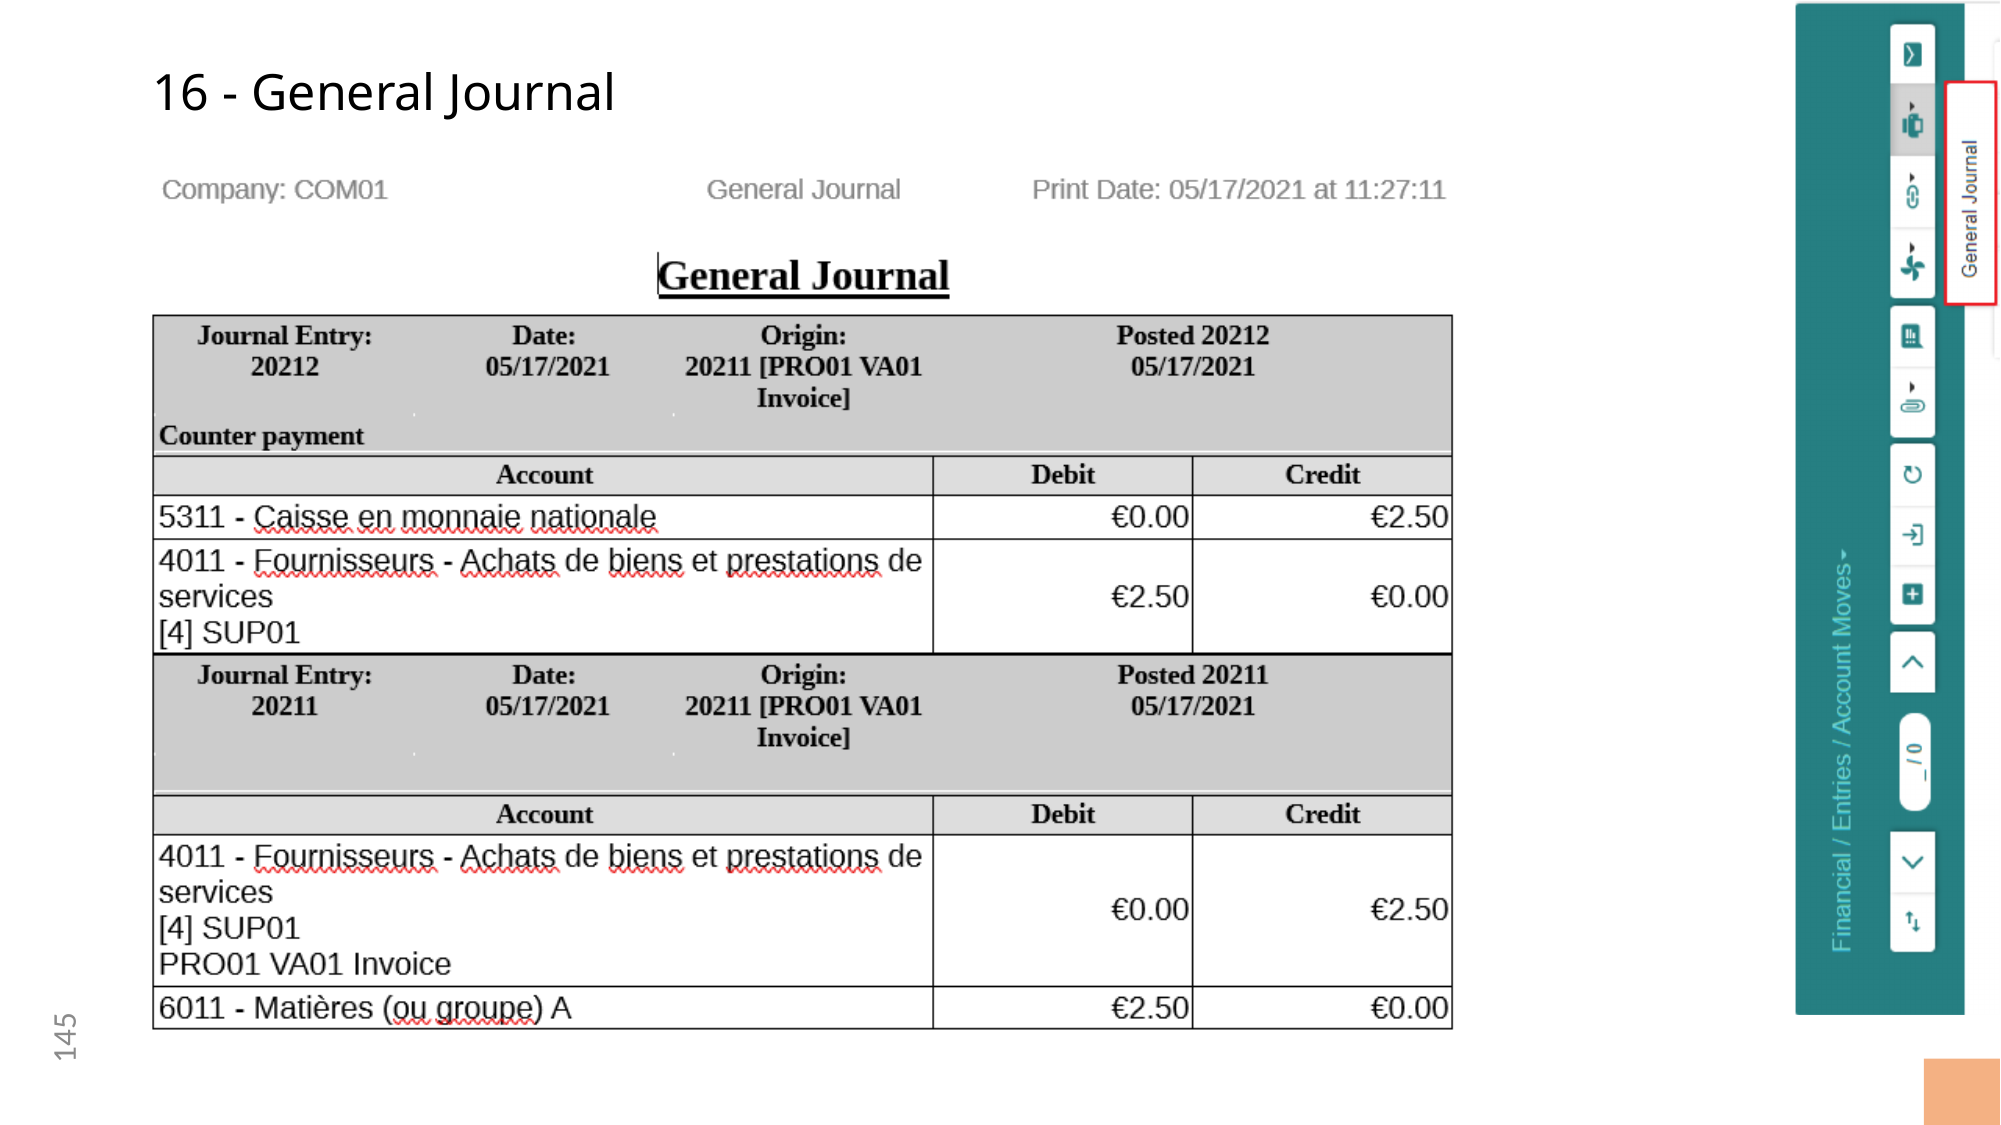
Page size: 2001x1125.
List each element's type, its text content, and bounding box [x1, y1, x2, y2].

picture [137, 1, 2000, 1047]
slide_number 145 [32, 969, 93, 1108]
text_box [1923, 1058, 2000, 1125]
title 16 - General Journal [137, 59, 1795, 136]
